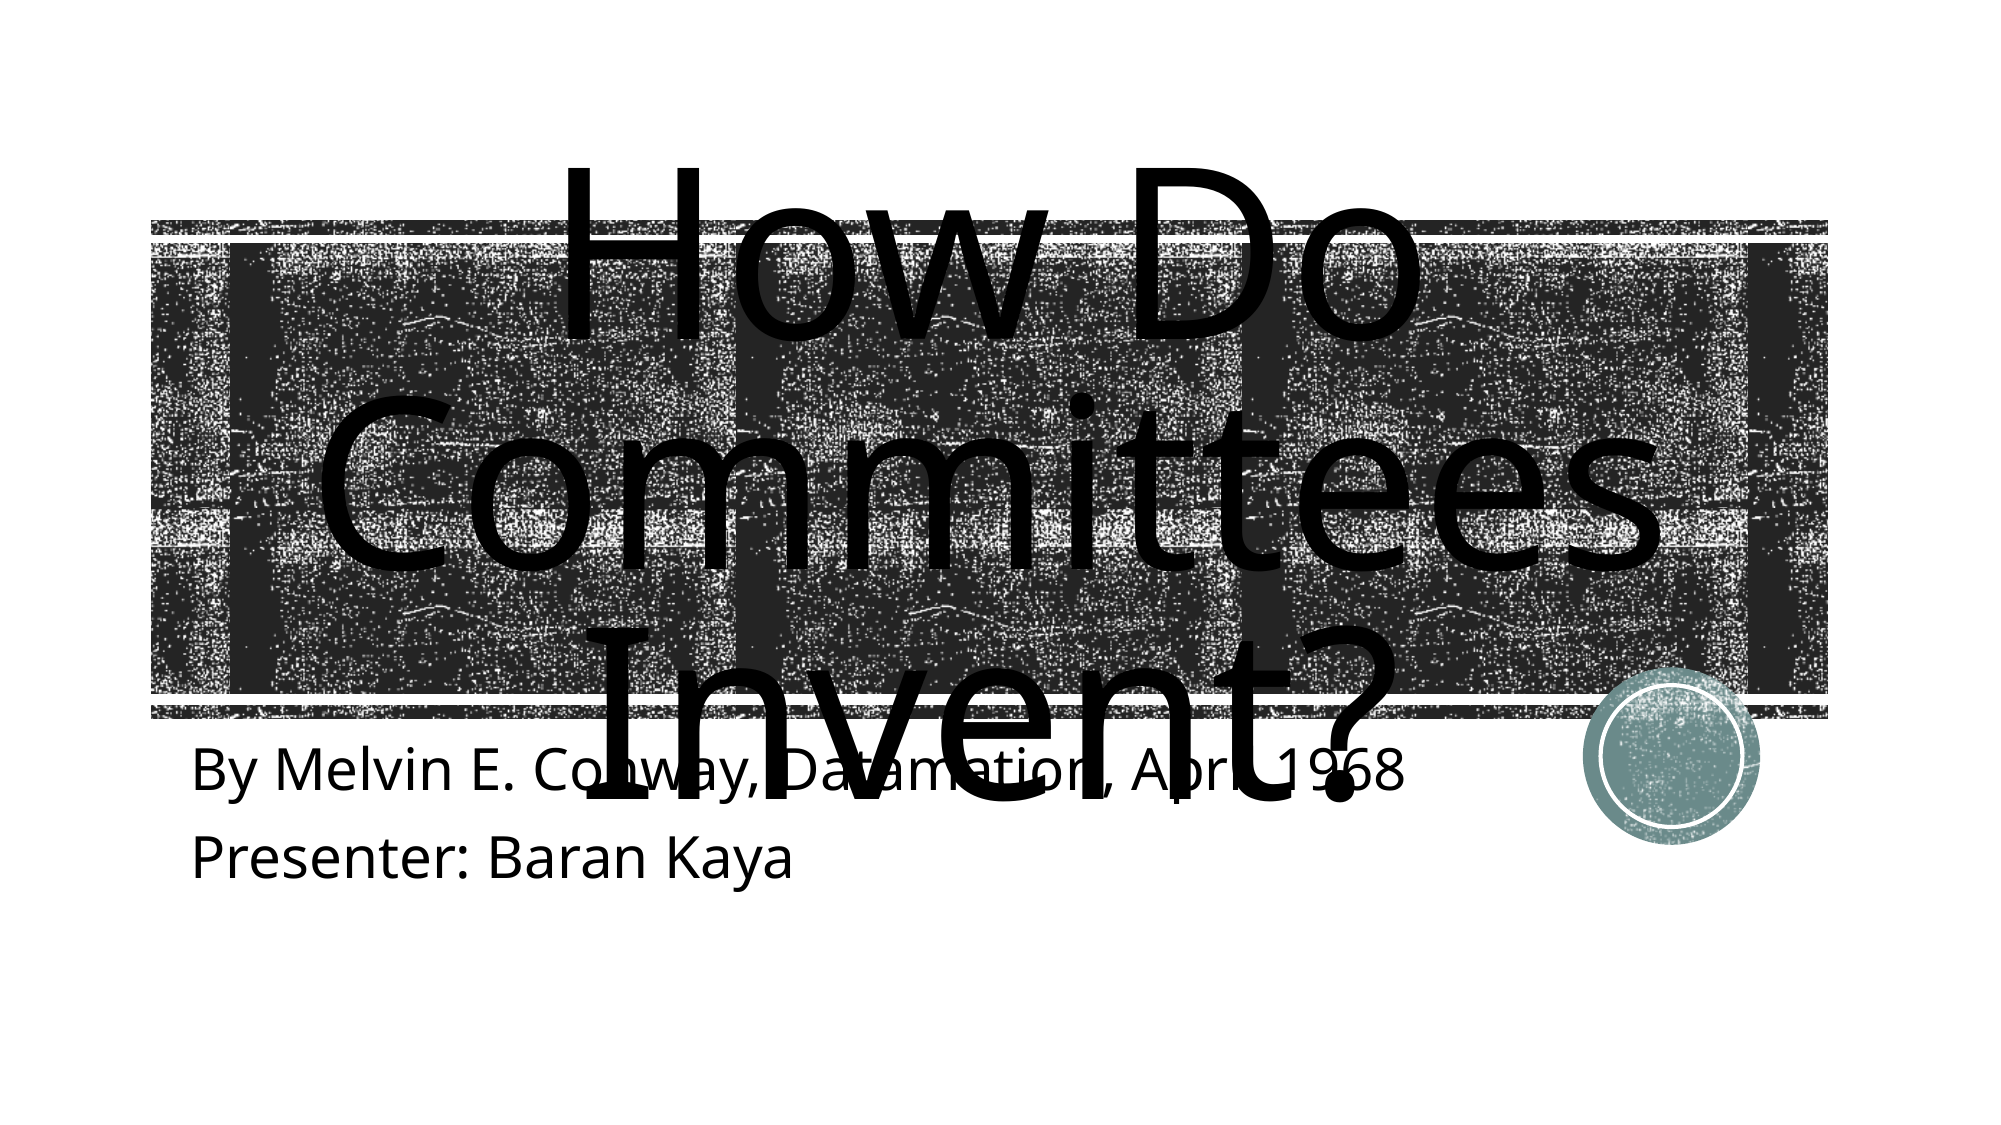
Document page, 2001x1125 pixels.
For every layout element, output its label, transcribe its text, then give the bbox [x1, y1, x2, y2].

title How Do Committees Invent? [150, 268, 1829, 733]
subtitle By Melvin E. Conway, Datamation, April 1968 Presenter: Baran Kaya [175, 732, 1546, 955]
